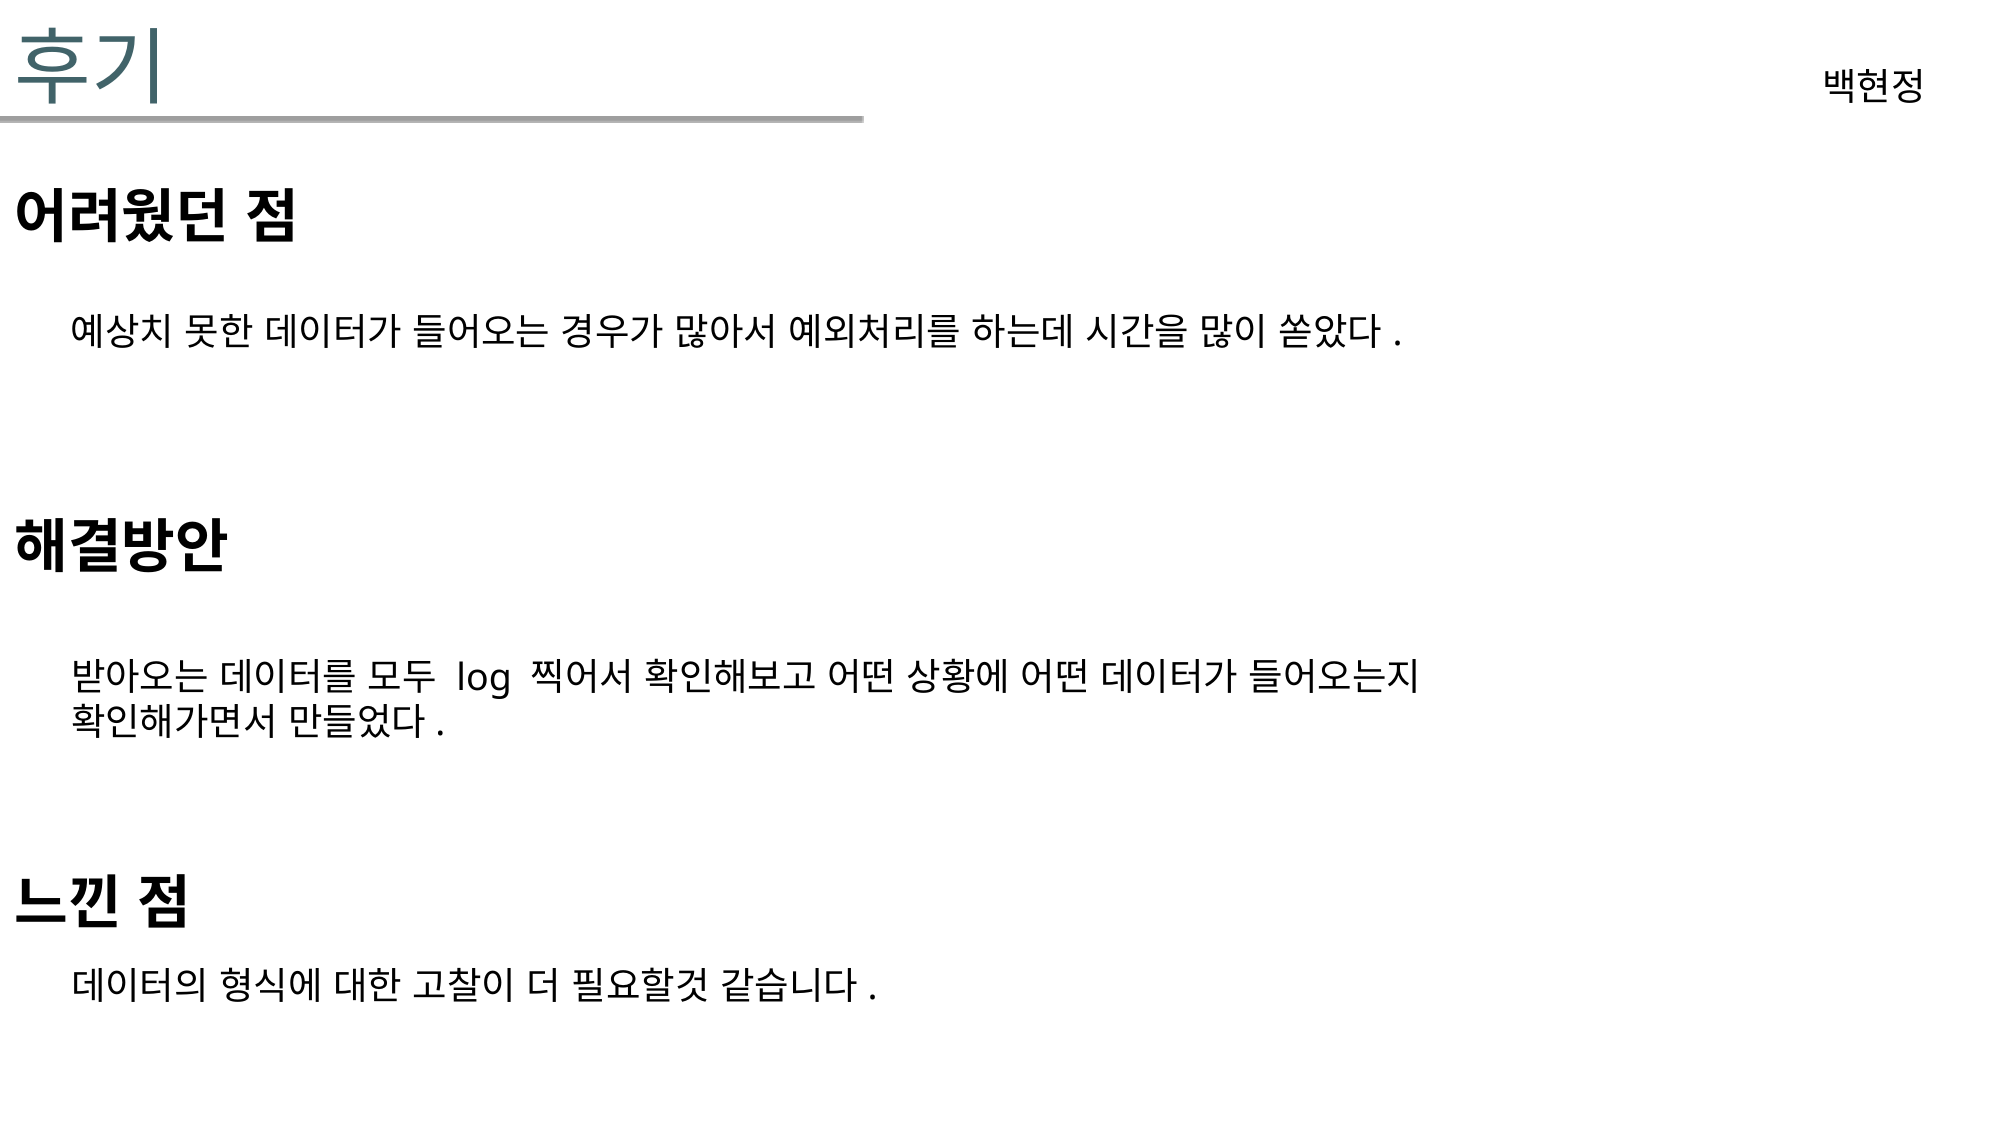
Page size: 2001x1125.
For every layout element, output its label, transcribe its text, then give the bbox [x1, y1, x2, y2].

text_box 느낀 점 [0, 858, 290, 943]
text_box 예상치 못한 데이터가 들어오는 경우가 많아서 예외처리를 하는데 시간을 많이 쏟았다. [56, 301, 1653, 361]
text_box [0, 116, 864, 123]
text_box 백현정 [1807, 56, 1960, 116]
text_box 받아오는 데이터를 모두 log 찍어서 확인해보고 어떤 상황에 어떤 데이터가 들어오는지 확인해가면서 만들었다. [56, 645, 1602, 750]
text_box 데이터의 형식에 대한 고찰이 더 필요할것 같습니다. [56, 955, 1602, 1015]
text_box 후기 [0, 6, 1000, 122]
text_box 어려웠던 점 [0, 172, 361, 257]
text_box 해결방안 [0, 501, 290, 587]
